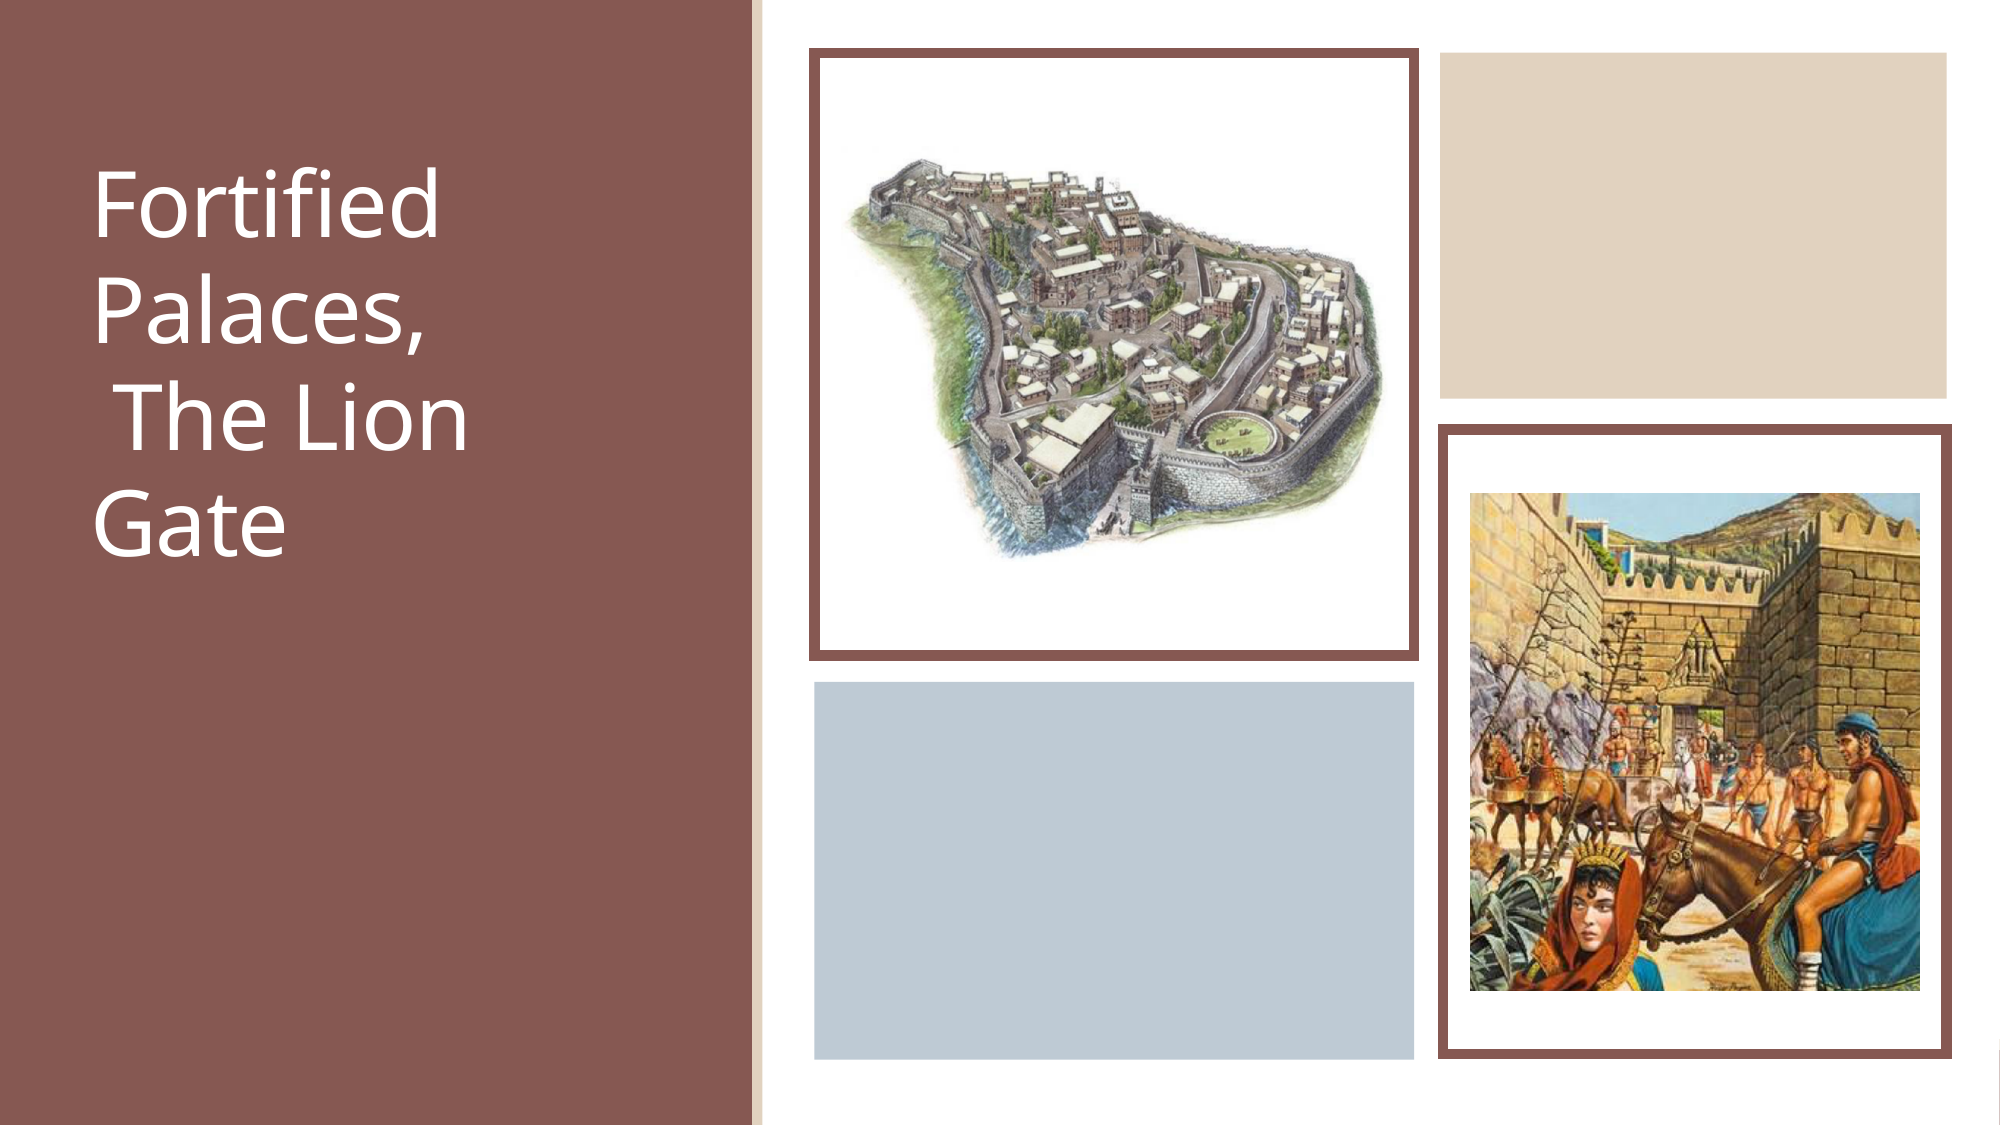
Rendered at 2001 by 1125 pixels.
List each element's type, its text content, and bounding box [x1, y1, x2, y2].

text_box [0, 0, 751, 1125]
text_box [751, 723, 764, 1125]
picture [1469, 492, 1921, 991]
text_box [1442, 428, 1948, 1055]
text_box [1439, 51, 1948, 400]
text_box [813, 723, 1415, 1061]
text_box [813, 681, 1415, 710]
text_box [813, 51, 1415, 657]
text_box [751, 0, 764, 710]
picture [840, 146, 1388, 562]
title Fortified Palaces, The Lion Gate [75, 104, 676, 585]
text_box [764, 0, 2000, 1125]
